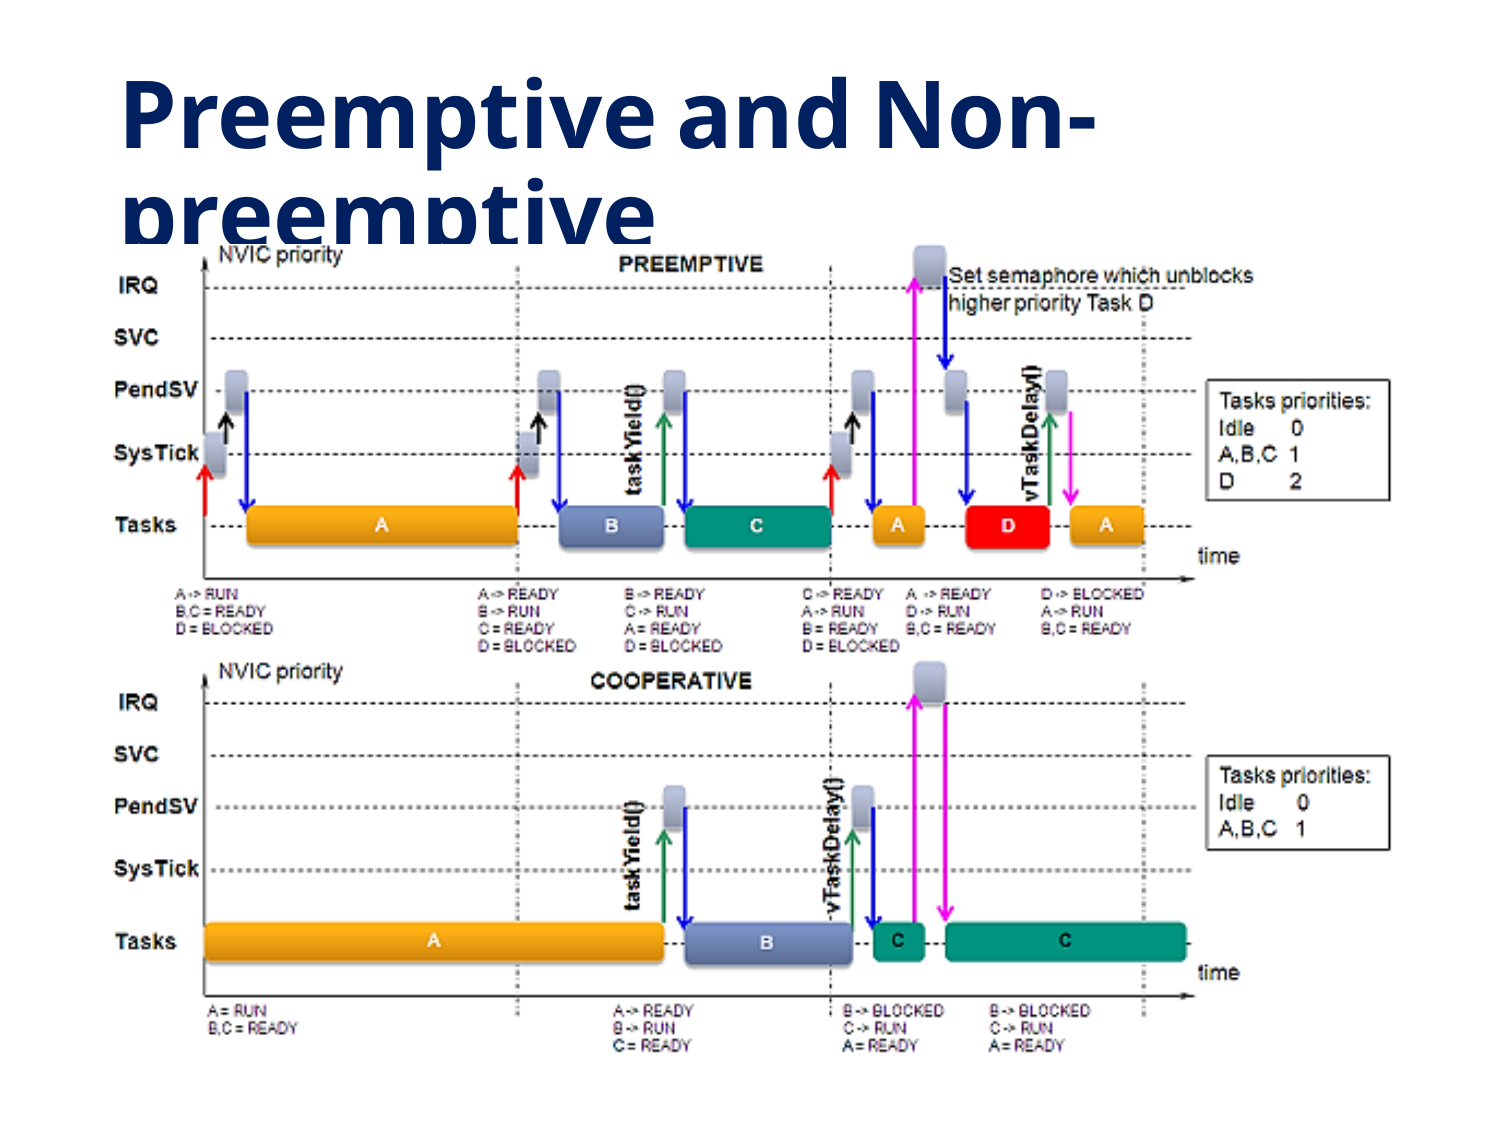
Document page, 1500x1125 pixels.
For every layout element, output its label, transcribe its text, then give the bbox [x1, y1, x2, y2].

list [103, 244, 1413, 1059]
title Preemptive and Non-preemptive [103, 59, 1397, 244]
